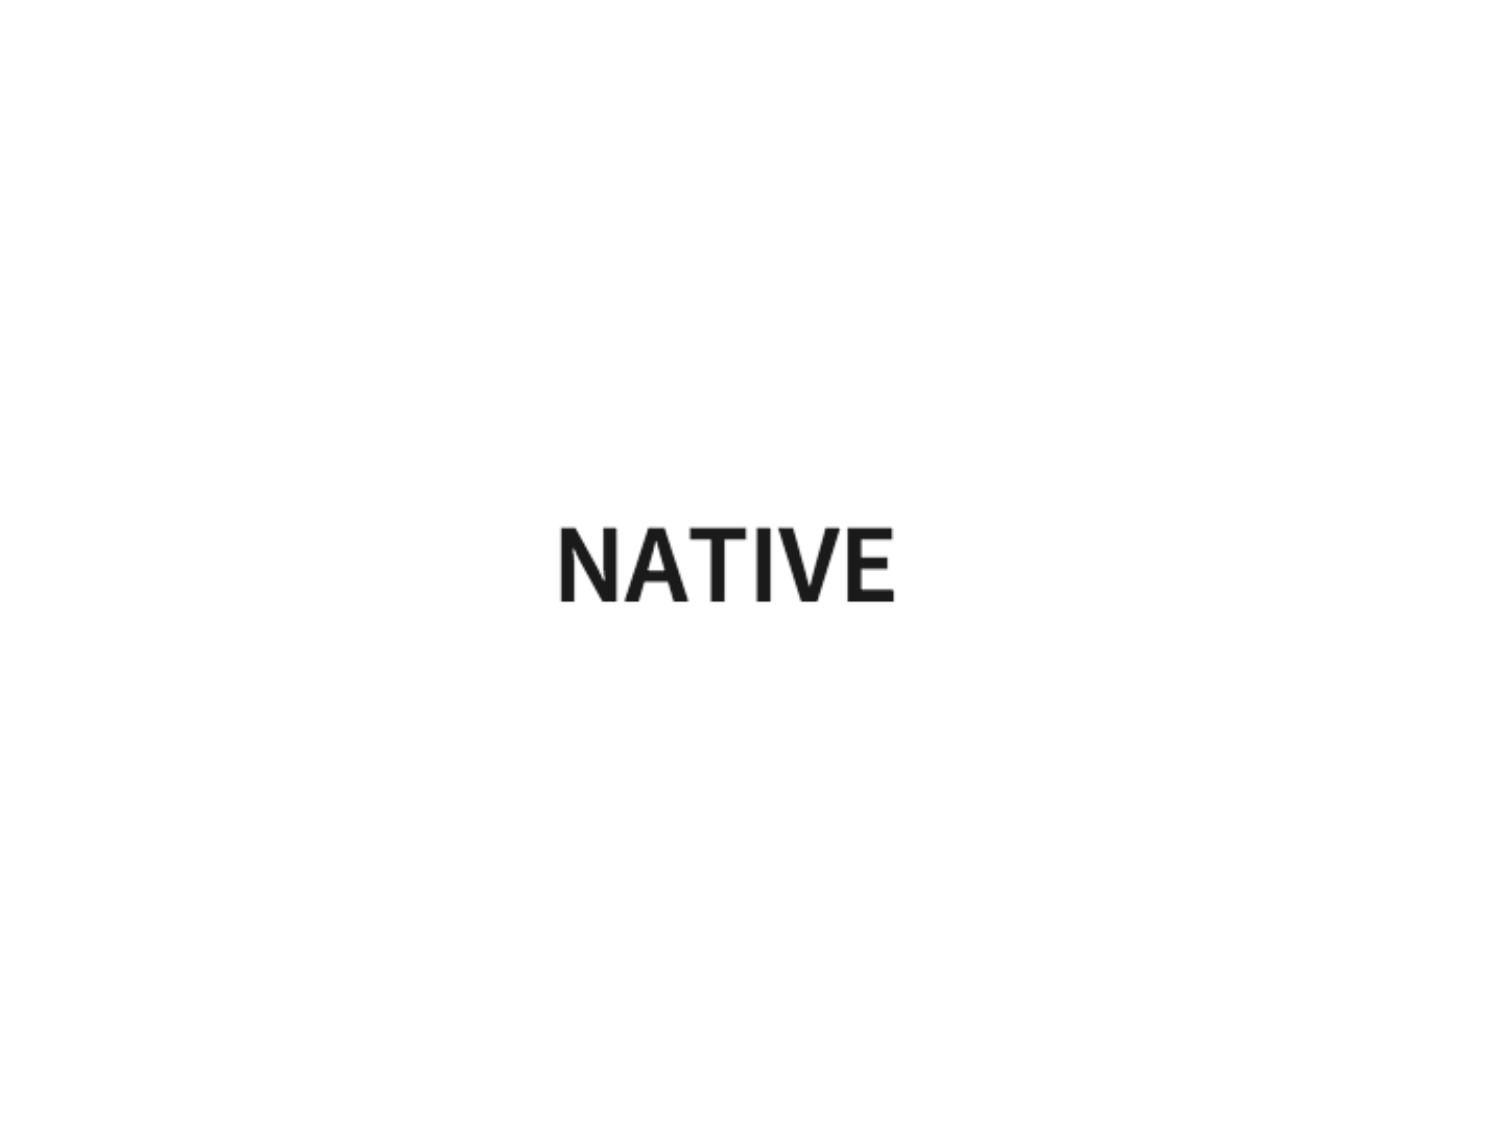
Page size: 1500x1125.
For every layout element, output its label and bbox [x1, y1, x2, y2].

picture [487, 476, 1011, 647]
